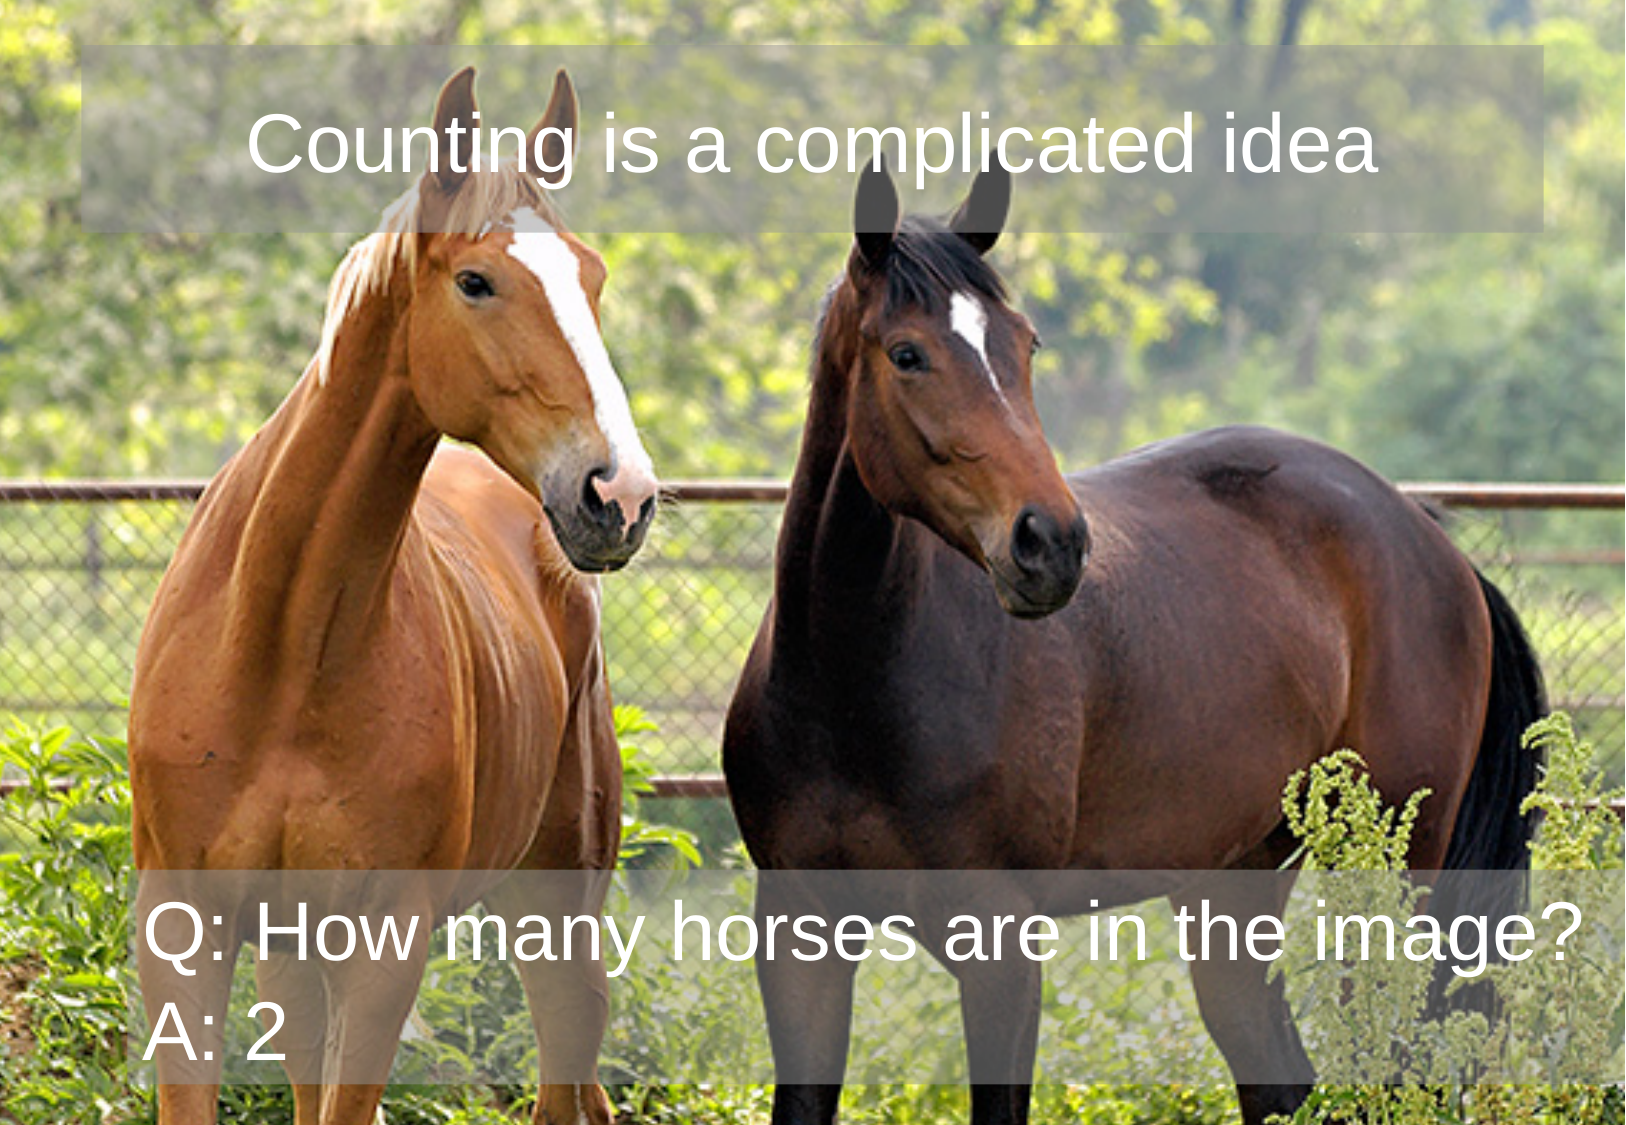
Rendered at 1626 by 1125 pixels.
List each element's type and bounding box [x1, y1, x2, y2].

list [0, 0, 1625, 1125]
